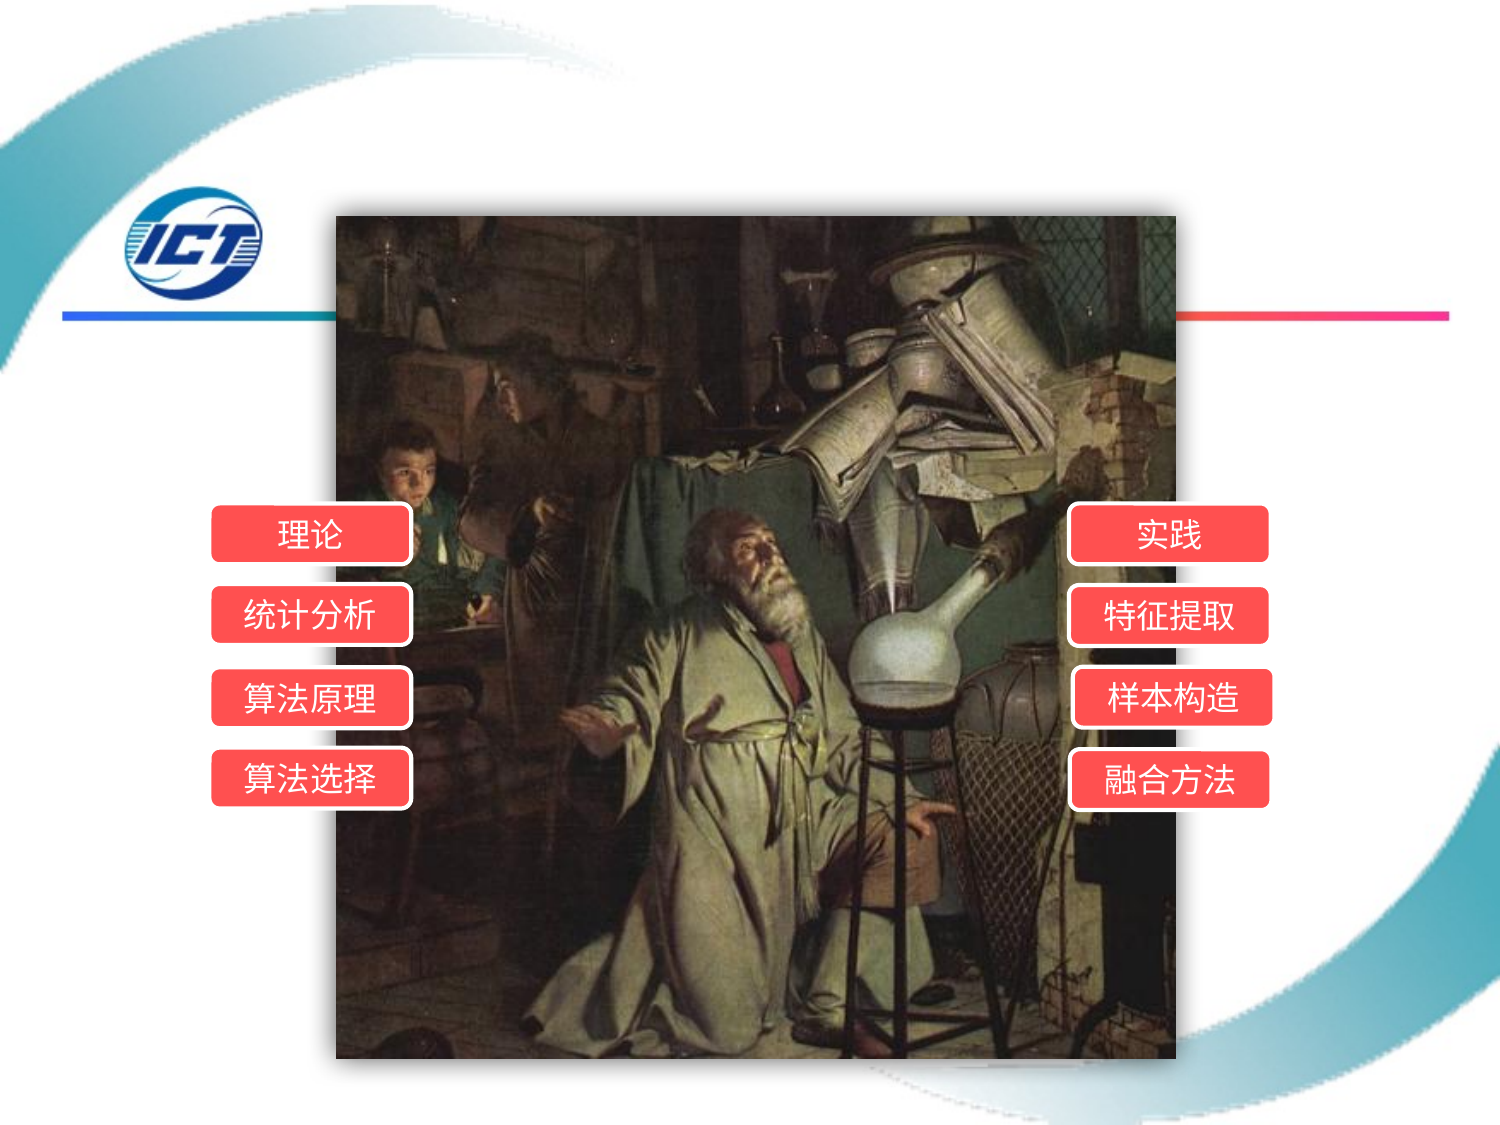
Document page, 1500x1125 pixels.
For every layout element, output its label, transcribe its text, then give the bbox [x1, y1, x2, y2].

text_box 实践 [1180, 501, 1273, 567]
text_box 理论 [207, 501, 331, 567]
text_box 融合方法 [1180, 747, 1274, 813]
picture [0, 0, 1500, 1125]
text_box 样本构造 [1180, 664, 1277, 730]
text_box 特征提取 [1180, 582, 1273, 649]
text_box 统计分析 [207, 581, 331, 647]
text_box 算法原理 [207, 665, 331, 731]
text_box 算法选择 [207, 745, 331, 811]
